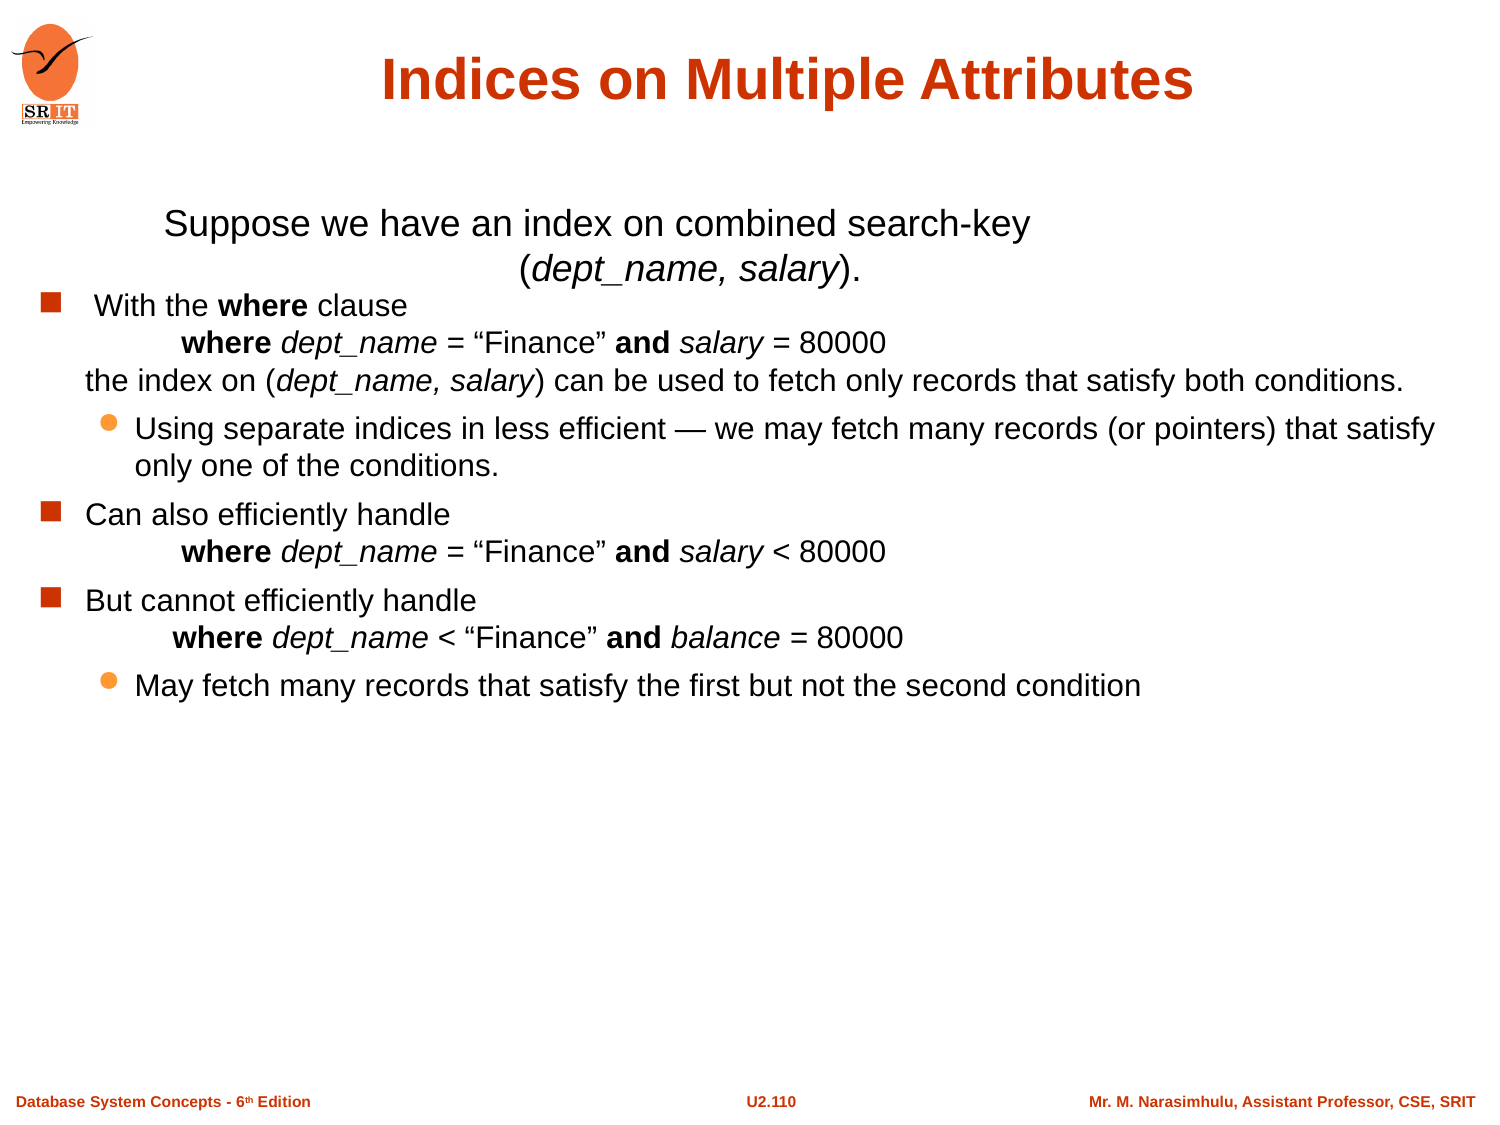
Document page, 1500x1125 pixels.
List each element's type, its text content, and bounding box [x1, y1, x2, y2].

list With the where clause where dept_name = “Finance” and salary = 80000 the index on (dept_name, salary) can be used to fetch only records that satisfy both conditions. Using separate indices in less efficient — we may fetch many records (or pointers) that satisfy only one of the conditions. Can also efficiently handle where dept_name = “Finance” and salary < 80000 But cannot efficiently handle where dept_name < “Finance” and balance = 80000 May fetch many records that satisfy the first but not the second condition [28, 277, 1478, 1007]
picture [11, 19, 93, 128]
title Indices on Multiple Attributes [125, 18, 1452, 120]
text_box Suppose we have an index on combined search-key (dept_name, salary). [148, 191, 1046, 297]
